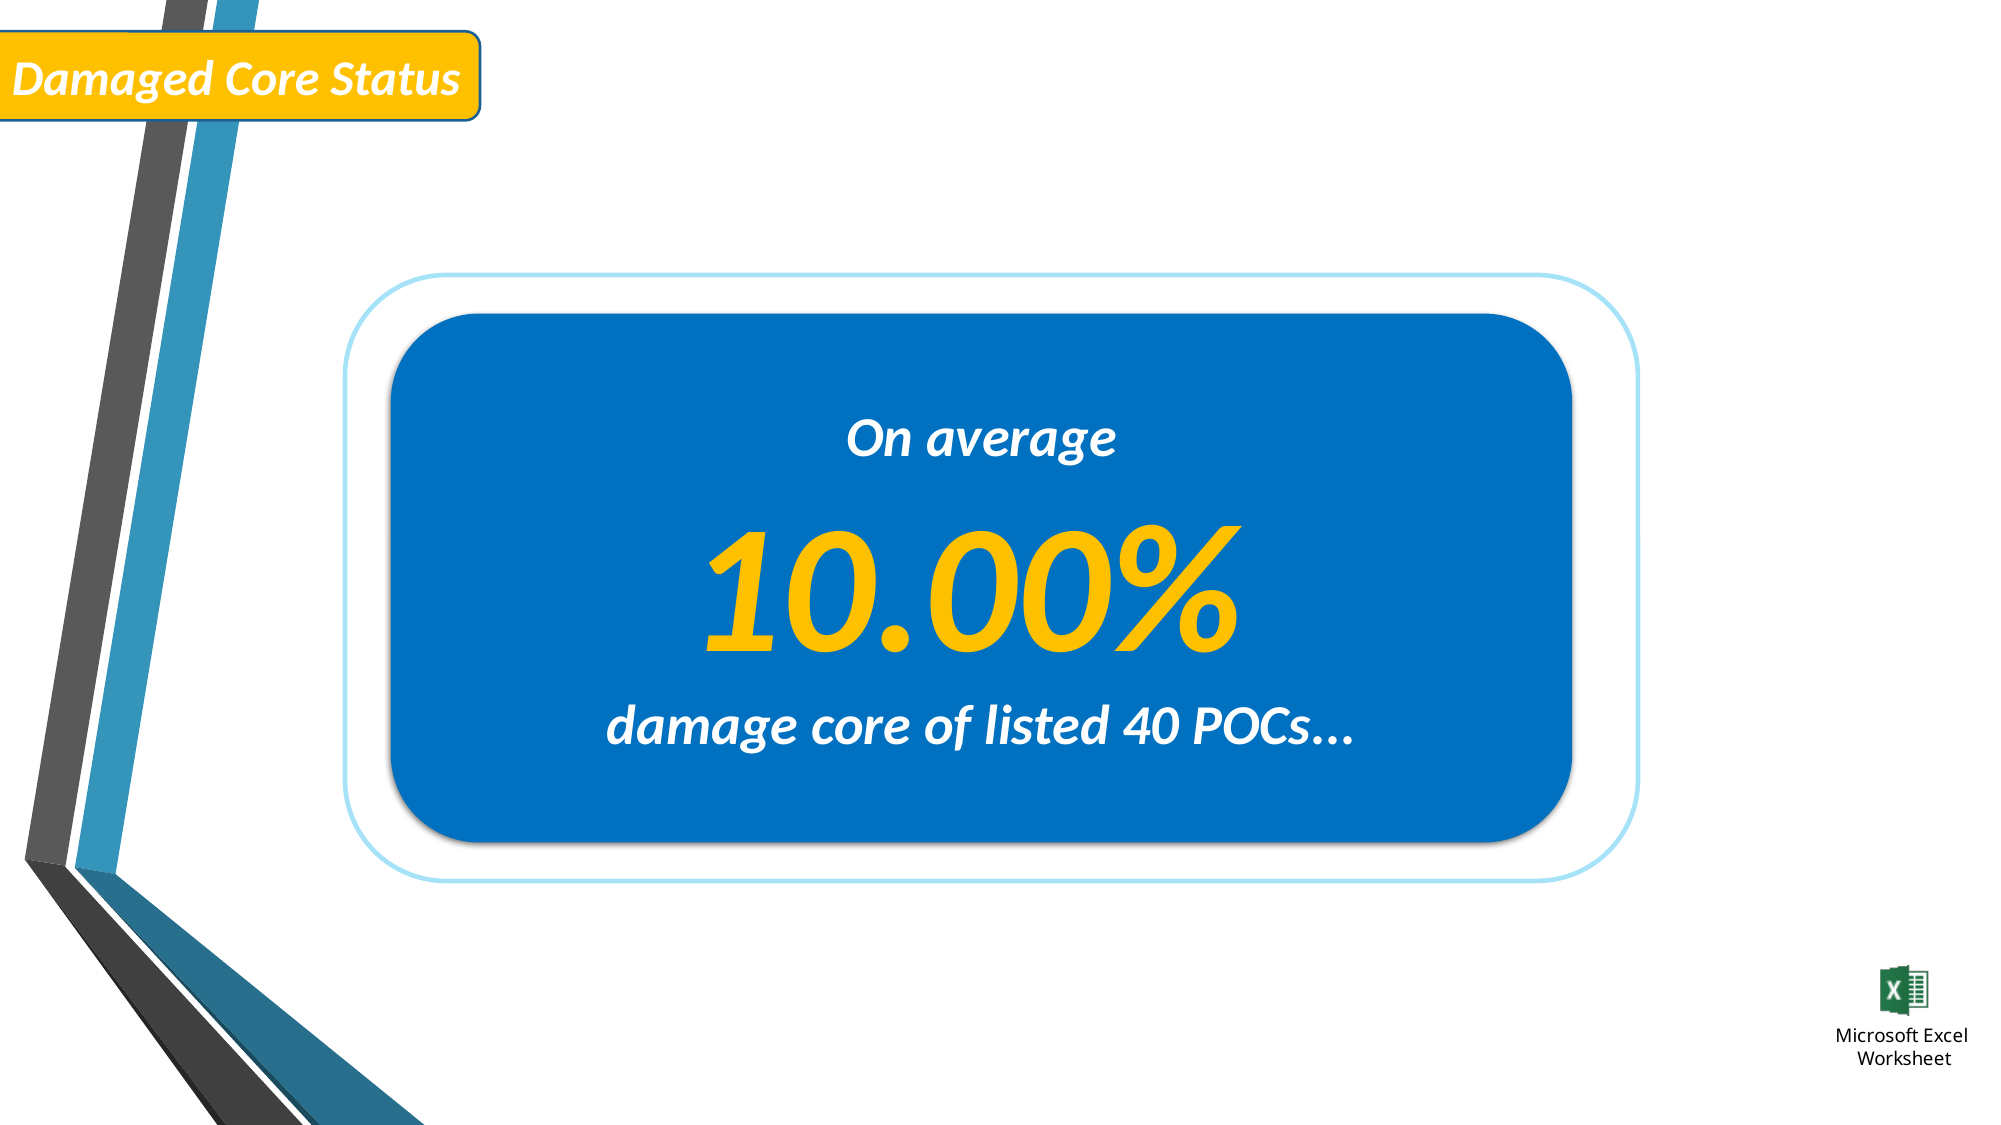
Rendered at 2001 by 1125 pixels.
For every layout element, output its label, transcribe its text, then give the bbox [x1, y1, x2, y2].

text_box Damaged Core Status [0, 29, 482, 122]
text_box On average 10.00% damage core of listed 40 POCs... [390, 313, 1573, 843]
text_box [343, 273, 1640, 883]
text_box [1828, 965, 1980, 1093]
